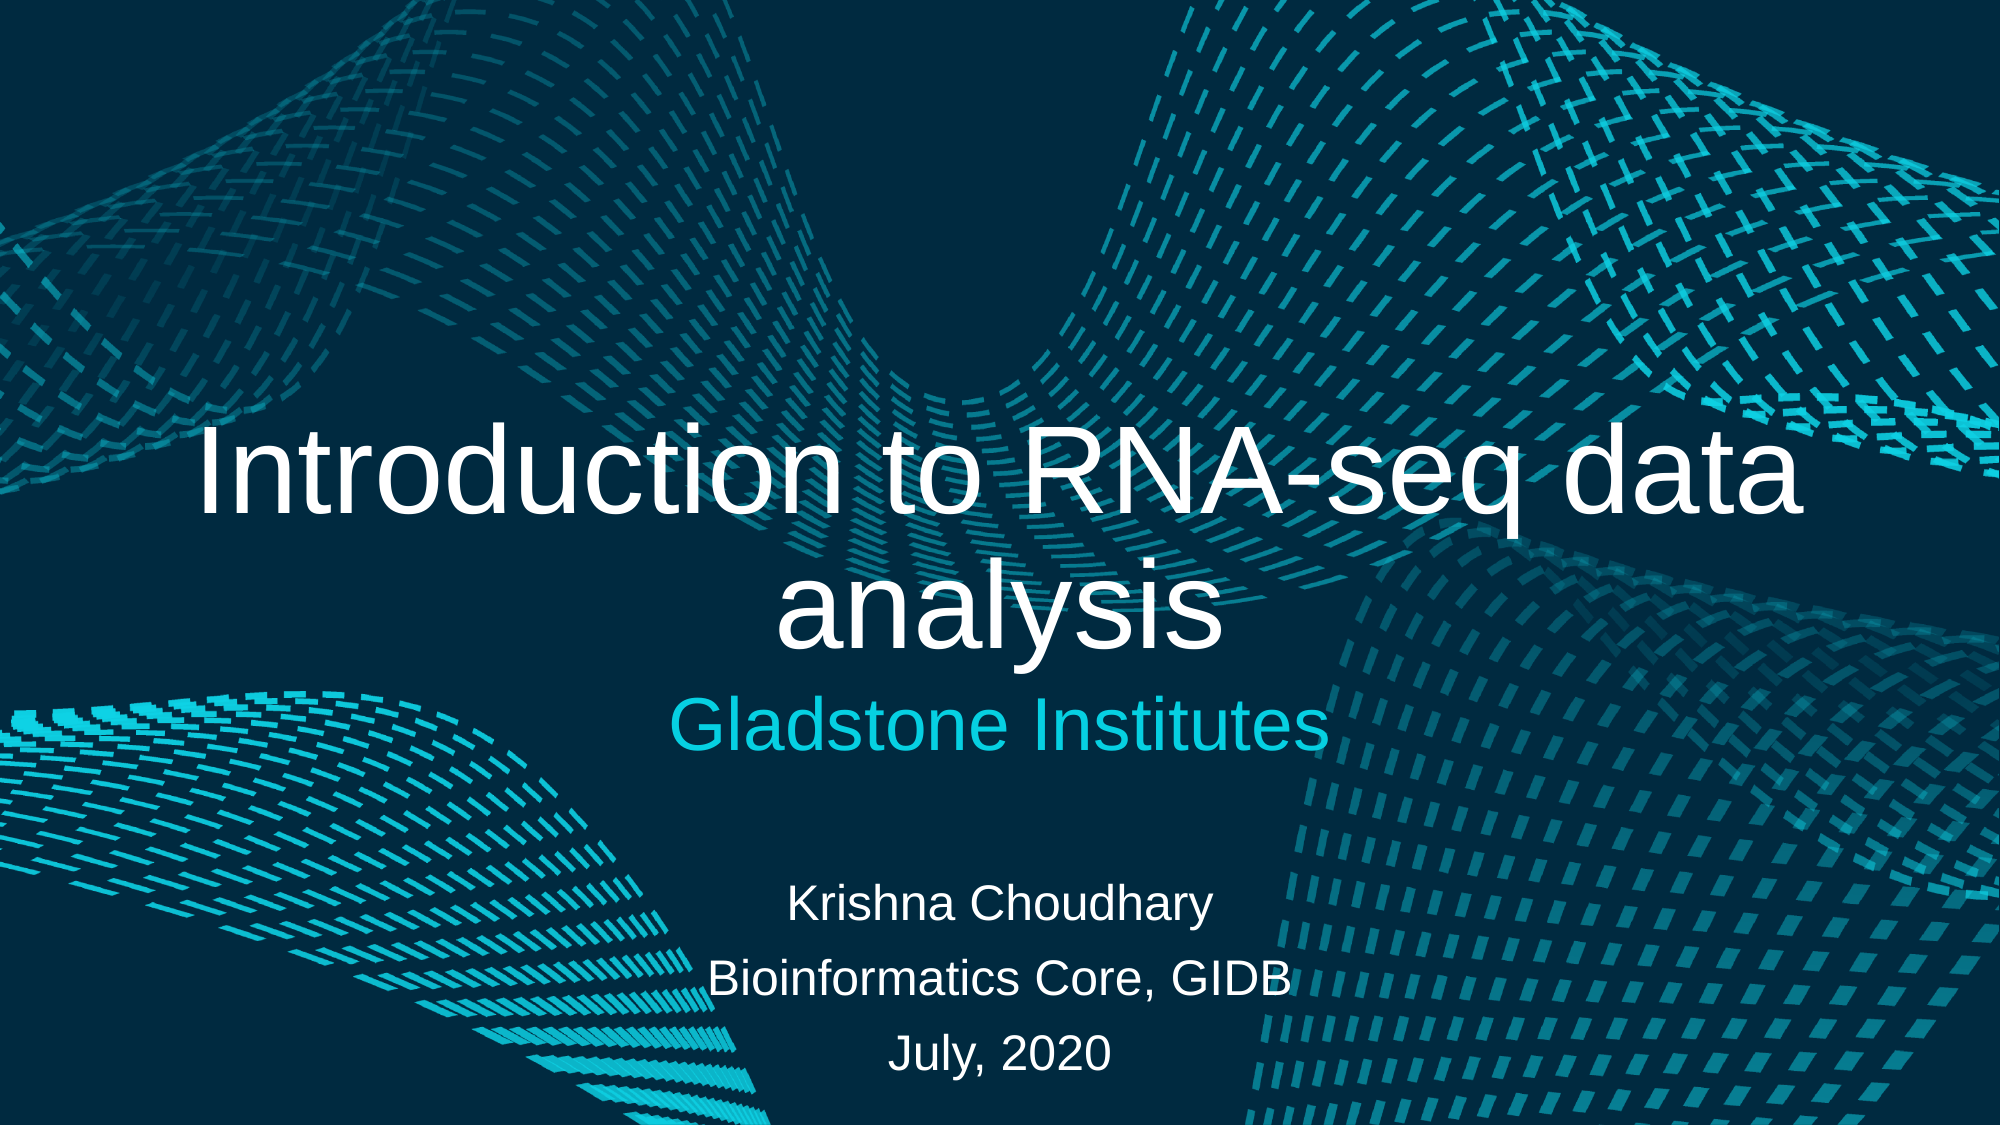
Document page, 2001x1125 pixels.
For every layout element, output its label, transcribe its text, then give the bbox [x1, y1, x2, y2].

picture [664, 363, 681, 379]
picture [1532, 860, 1545, 877]
picture [202, 768, 229, 774]
picture [748, 391, 762, 404]
picture [1225, 242, 1238, 263]
picture [1545, 821, 1560, 841]
picture [1439, 768, 1450, 783]
picture [709, 207, 721, 227]
picture [1181, 321, 1194, 341]
picture [1363, 71, 1382, 90]
picture [1271, 48, 1285, 69]
picture [1741, 396, 1765, 404]
picture [756, 180, 765, 201]
picture [1893, 712, 1903, 720]
picture [134, 403, 150, 413]
picture [116, 824, 153, 836]
picture [1596, 97, 1630, 142]
picture [579, 384, 602, 399]
picture [1091, 356, 1106, 375]
picture [1696, 259, 1710, 281]
picture [1284, 235, 1298, 255]
picture [1608, 319, 1645, 342]
picture [157, 793, 192, 805]
picture [731, 245, 743, 265]
picture [1422, 1099, 1437, 1120]
picture [1683, 347, 1725, 369]
picture [0, 486, 18, 493]
picture [1249, 87, 1262, 109]
picture [1852, 954, 1876, 971]
picture [823, 286, 828, 296]
picture [0, 836, 41, 847]
picture [110, 879, 153, 892]
picture [0, 799, 11, 803]
picture [838, 316, 850, 335]
picture [1601, 185, 1614, 208]
picture [275, 864, 308, 877]
picture [131, 703, 150, 718]
picture [1317, 367, 1334, 385]
picture [467, 834, 489, 851]
picture [765, 172, 770, 183]
picture [1904, 843, 1940, 873]
picture [1742, 133, 1783, 153]
picture [1388, 842, 1399, 865]
picture [430, 773, 452, 788]
picture [1956, 846, 1994, 876]
picture [1261, 273, 1275, 293]
title Introduction to RNA-seq data analysis [150, 404, 1850, 677]
picture [332, 824, 359, 839]
picture [1284, 1108, 1293, 1125]
picture [1645, 333, 1685, 356]
picture [506, 863, 525, 877]
picture [1340, 835, 1349, 858]
picture [12, 711, 92, 747]
picture [1304, 1106, 1314, 1125]
picture [1944, 719, 1955, 727]
picture [1214, 48, 1226, 70]
picture [486, 830, 508, 847]
picture [181, 872, 219, 886]
picture [1919, 791, 1926, 799]
picture [1741, 338, 1757, 359]
picture [1561, 786, 1575, 802]
picture [506, 789, 524, 806]
picture [1196, 335, 1210, 355]
picture [1266, 164, 1279, 184]
picture [1855, 839, 1889, 869]
picture [1872, 921, 1895, 938]
picture [1210, 398, 1218, 404]
picture [25, 368, 43, 384]
picture [1139, 276, 1151, 298]
picture [1328, 214, 1344, 234]
picture [1712, 1120, 1728, 1125]
picture [1927, 392, 1998, 449]
picture [1851, 342, 1868, 362]
picture [1430, 228, 1448, 246]
picture [1781, 289, 1796, 311]
picture [1349, 282, 1365, 301]
picture [1347, 1103, 1360, 1125]
picture [1457, 243, 1477, 262]
picture [1454, 808, 1466, 830]
picture [1584, 211, 1626, 234]
picture [129, 776, 163, 784]
picture [632, 330, 649, 346]
picture [1462, 194, 1483, 212]
picture [33, 325, 50, 343]
picture [701, 224, 713, 242]
picture [247, 836, 279, 850]
picture [1195, 151, 1206, 173]
picture [1424, 326, 1443, 344]
picture [468, 799, 489, 815]
picture [1063, 391, 1077, 404]
picture [1229, 128, 1242, 149]
picture [1761, 951, 1781, 969]
picture [1625, 269, 1652, 292]
picture [1296, 827, 1305, 851]
picture [1653, 370, 1690, 399]
picture [1363, 839, 1374, 862]
picture [1480, 353, 1502, 371]
picture [1331, 160, 1347, 180]
picture [1368, 393, 1382, 404]
picture [1804, 328, 1821, 349]
picture [186, 815, 221, 828]
picture [1567, 168, 1579, 191]
picture [1623, 77, 1658, 99]
picture [59, 427, 81, 438]
picture [1589, 253, 1615, 276]
picture [1351, 230, 1368, 249]
picture [1487, 259, 1508, 277]
picture [1943, 806, 1964, 823]
picture [1774, 844, 1795, 862]
picture [1845, 885, 1867, 903]
picture [1930, 989, 1956, 1005]
picture [1550, 289, 1573, 307]
picture [815, 290, 826, 310]
picture [1837, 1053, 1861, 1069]
picture [753, 284, 765, 304]
picture [60, 393, 80, 408]
picture [1901, 955, 1925, 972]
picture [1134, 395, 1143, 404]
picture [770, 337, 784, 356]
picture [796, 374, 811, 392]
picture [15, 245, 31, 266]
picture [140, 756, 150, 760]
picture [1212, 109, 1224, 131]
picture [0, 761, 35, 767]
picture [1242, 258, 1256, 279]
picture [40, 475, 58, 482]
picture [727, 342, 742, 360]
picture [1304, 251, 1319, 271]
picture [0, 345, 9, 356]
picture [1977, 289, 1996, 309]
picture [1731, 841, 1751, 859]
picture [1469, 145, 1492, 163]
picture [449, 803, 469, 819]
picture [1769, 1085, 1792, 1103]
picture [4, 812, 44, 822]
picture [735, 164, 741, 176]
picture [1412, 768, 1420, 778]
picture [1582, 393, 1601, 404]
picture [1632, 796, 1646, 811]
picture [1672, 679, 1680, 686]
picture [1450, 340, 1472, 357]
picture [304, 829, 333, 843]
picture [642, 389, 662, 404]
picture [701, 306, 715, 324]
picture [1795, 1117, 1815, 1125]
picture [769, 238, 779, 258]
picture [1542, 380, 1566, 397]
picture [1822, 781, 1828, 789]
picture [1247, 145, 1260, 167]
picture [448, 838, 470, 854]
picture [1114, 246, 1124, 268]
picture [1371, 1101, 1384, 1125]
picture [1208, 226, 1220, 247]
picture [540, 856, 560, 874]
picture [1620, 227, 1664, 250]
picture [0, 778, 21, 783]
picture [644, 316, 660, 332]
picture [361, 788, 386, 802]
picture [784, 294, 796, 314]
picture [1661, 96, 1698, 117]
picture [1312, 87, 1328, 107]
picture [183, 901, 223, 914]
picture [1490, 0, 1519, 20]
picture [1893, 888, 1917, 906]
picture [79, 828, 117, 839]
picture [1286, 181, 1300, 201]
picture [1612, 160, 1643, 185]
picture [792, 264, 803, 284]
picture [1498, 163, 1523, 180]
picture [1891, 871, 1911, 884]
picture [92, 780, 128, 790]
picture [1686, 1088, 1707, 1106]
picture [39, 832, 80, 844]
picture [1750, 985, 1763, 1004]
picture [1869, 787, 1876, 794]
picture [1638, 202, 1651, 224]
picture [1754, 879, 1775, 897]
picture [827, 397, 834, 404]
picture [1805, 952, 1827, 970]
picture [862, 354, 877, 371]
picture [1083, 273, 1094, 295]
picture [1203, 282, 1216, 302]
picture [1690, 837, 1709, 856]
picture [1378, 195, 1395, 213]
picture [780, 309, 792, 328]
picture [1657, 243, 1703, 266]
picture [804, 218, 810, 233]
picture [556, 853, 574, 871]
picture [1927, 445, 1969, 470]
picture [829, 384, 845, 402]
picture [330, 857, 360, 871]
picture [1971, 637, 1983, 641]
picture [1831, 986, 1854, 1004]
picture [619, 344, 638, 360]
picture [101, 441, 125, 448]
picture [1811, 1020, 1835, 1037]
picture [1388, 91, 1407, 108]
picture [1831, 169, 1876, 187]
picture [712, 369, 728, 386]
picture [1403, 211, 1422, 230]
picture [1119, 186, 1129, 209]
picture [1080, 342, 1094, 362]
picture [1646, 1089, 1667, 1108]
picture [1328, 785, 1337, 808]
picture [1514, 321, 1537, 339]
picture [1393, 359, 1413, 377]
picture [1126, 261, 1137, 283]
picture [1268, 106, 1282, 127]
picture [0, 754, 12, 758]
picture [1840, 1115, 1863, 1125]
picture [1399, 799, 1411, 821]
picture [1679, 873, 1690, 877]
picture [1469, 18, 1496, 51]
picture [1211, 169, 1222, 190]
picture [1334, 106, 1351, 125]
picture [405, 812, 429, 828]
picture [1900, 356, 1918, 376]
picture [684, 255, 697, 274]
picture [97, 415, 119, 426]
picture [1256, 326, 1271, 345]
picture [1182, 8, 1193, 31]
picture [1252, 28, 1265, 50]
picture [653, 376, 672, 392]
picture [1288, 124, 1302, 145]
picture [1671, 134, 1709, 177]
picture [539, 818, 557, 836]
picture [469, 870, 481, 877]
picture [1709, 805, 1726, 820]
picture [1850, 436, 1860, 448]
picture [710, 1083, 755, 1092]
picture [1231, 68, 1243, 90]
picture [84, 803, 122, 814]
picture [1717, 234, 1731, 257]
picture [1553, 38, 1585, 60]
picture [1179, 133, 1189, 156]
picture [18, 439, 42, 450]
picture [1786, 986, 1808, 1004]
picture [1799, 882, 1819, 900]
picture [578, 1084, 770, 1125]
picture [165, 770, 197, 779]
picture [43, 278, 59, 298]
picture [1397, 311, 1416, 330]
picture [1228, 186, 1240, 207]
picture [818, 275, 823, 285]
picture [1148, 159, 1158, 182]
picture [1879, 186, 1927, 204]
picture [356, 853, 384, 868]
picture [1990, 219, 1998, 227]
picture [836, 330, 849, 349]
picture [1306, 198, 1321, 217]
picture [1831, 817, 1861, 833]
picture [1984, 469, 1998, 477]
picture [1306, 780, 1315, 804]
picture [1534, 150, 1545, 174]
picture [1233, 8, 1246, 30]
picture [1034, 352, 1049, 369]
picture [1622, 295, 1636, 317]
picture [1734, 771, 1739, 779]
picture [1677, 218, 1690, 241]
picture [963, 399, 983, 404]
picture [1050, 378, 1067, 395]
picture [696, 395, 707, 404]
picture [1917, 629, 1929, 633]
picture [1247, 375, 1264, 394]
picture [571, 849, 588, 867]
picture [594, 371, 615, 386]
picture [1245, 203, 1258, 224]
picture [284, 774, 312, 786]
picture [1187, 266, 1200, 288]
picture [1369, 346, 1386, 365]
picture [763, 254, 774, 274]
picture [1601, 867, 1614, 877]
picture [1132, 202, 1141, 225]
picture [137, 731, 150, 735]
picture [1451, 80, 1476, 95]
picture [1797, 186, 1841, 227]
picture [1280, 288, 1295, 308]
picture [692, 321, 708, 338]
picture [1702, 397, 1722, 404]
picture [800, 232, 809, 253]
picture [73, 311, 89, 329]
picture [1878, 433, 1916, 450]
picture [1767, 1020, 1789, 1038]
picture [1744, 313, 1776, 335]
picture [1562, 78, 1594, 123]
picture [74, 855, 115, 867]
picture [1150, 96, 1160, 120]
picture [1354, 178, 1370, 197]
picture [451, 768, 471, 782]
picture [1928, 884, 1949, 894]
picture [1649, 178, 1682, 202]
picture [1469, 853, 1482, 875]
picture [585, 846, 602, 864]
picture [1413, 0, 1438, 10]
picture [1555, 238, 1580, 261]
picture [1166, 306, 1179, 327]
picture [1811, 388, 1838, 404]
picture [654, 301, 669, 318]
picture [831, 371, 846, 389]
picture [1350, 790, 1360, 813]
picture [135, 367, 154, 382]
picture [1977, 347, 1996, 367]
picture [1639, 870, 1651, 877]
picture [1972, 796, 1979, 803]
picture [1094, 288, 1105, 309]
picture [1483, 307, 1504, 325]
picture [1105, 303, 1117, 324]
picture [1881, 446, 1910, 459]
picture [1702, 299, 1733, 321]
picture [835, 344, 848, 363]
picture [1893, 219, 1939, 258]
picture [384, 783, 408, 797]
picture [1699, 324, 1715, 346]
picture [1616, 357, 1651, 379]
picture [1042, 365, 1057, 382]
picture [1275, 339, 1291, 359]
picture [1950, 310, 1969, 330]
picture [45, 807, 85, 818]
picture [1381, 142, 1400, 161]
picture [1766, 375, 1799, 401]
picture [1791, 1053, 1814, 1071]
picture [1753, 788, 1771, 807]
picture [1856, 395, 1895, 425]
picture [1400, 262, 1418, 281]
picture [0, 294, 19, 313]
picture [1575, 1091, 1593, 1112]
picture [555, 814, 572, 832]
picture [1434, 177, 1455, 196]
picture [63, 453, 88, 460]
picture [1419, 373, 1439, 390]
picture [1264, 219, 1278, 240]
picture [1879, 821, 1911, 837]
picture [1858, 1020, 1884, 1037]
picture [1374, 794, 1385, 817]
picture [103, 341, 120, 357]
picture [1483, 813, 1496, 834]
picture [1213, 349, 1228, 368]
picture [1488, 399, 1499, 404]
picture [740, 314, 754, 332]
picture [861, 393, 872, 404]
picture [1340, 52, 1357, 70]
picture [1752, 809, 1769, 823]
picture [1652, 833, 1668, 852]
picture [65, 767, 100, 774]
picture [1396, 1100, 1410, 1122]
picture [1546, 0, 1553, 6]
picture [792, 387, 808, 404]
picture [608, 357, 627, 373]
picture [1295, 11, 1312, 31]
picture [800, 361, 814, 379]
picture [1071, 329, 1084, 348]
picture [1753, 169, 1794, 210]
picture [121, 798, 158, 809]
picture [1816, 243, 1856, 267]
picture [1547, 335, 1570, 352]
picture [12, 790, 53, 799]
picture [1440, 19, 1466, 31]
picture [1325, 1104, 1337, 1125]
picture [1738, 274, 1752, 296]
picture [1930, 825, 1963, 841]
picture [1942, 875, 1963, 887]
picture [1726, 1087, 1749, 1105]
picture [1499, 857, 1513, 877]
picture [1268, 389, 1284, 404]
picture [1397, 41, 1420, 57]
picture [1925, 275, 1943, 294]
picture [335, 793, 361, 806]
picture [1566, 863, 1579, 877]
picture [426, 842, 450, 858]
picture [1510, 106, 1538, 133]
picture [1164, 115, 1175, 138]
picture [523, 823, 541, 839]
picture [1184, 385, 1201, 404]
picture [380, 849, 407, 865]
picture [1498, 39, 1527, 86]
picture [1357, 124, 1375, 143]
picture [382, 817, 407, 831]
picture [216, 840, 249, 854]
picture [626, 1113, 697, 1125]
picture [1584, 305, 1609, 321]
picture [1929, 203, 1979, 221]
picture [1375, 246, 1393, 265]
picture [1907, 1020, 1934, 1037]
picture [1220, 297, 1234, 317]
picture [1518, 275, 1539, 292]
picture [840, 301, 851, 321]
picture [53, 785, 92, 794]
picture [683, 335, 698, 352]
picture [788, 279, 799, 299]
picture [1752, 1118, 1770, 1125]
picture [599, 842, 614, 861]
picture [147, 876, 187, 889]
picture [1339, 380, 1357, 398]
picture [1980, 456, 1998, 463]
picture [1145, 219, 1155, 241]
picture [1924, 333, 1942, 353]
picture [1891, 802, 1912, 819]
picture [1176, 193, 1187, 215]
picture [1142, 345, 1156, 365]
picture [1615, 829, 1630, 849]
picture [891, 373, 908, 386]
picture [1521, 18, 1551, 40]
picture [664, 286, 679, 303]
picture [1587, 58, 1621, 80]
picture [1113, 383, 1130, 401]
picture [1010, 395, 1026, 404]
picture [92, 706, 149, 729]
picture [1480, 99, 1506, 114]
picture [674, 271, 688, 289]
picture [1467, 771, 1479, 788]
picture [1447, 386, 1468, 403]
picture [1441, 850, 1453, 871]
picture [1799, 292, 1835, 307]
picture [803, 347, 816, 366]
picture [1861, 1084, 1887, 1101]
picture [148, 903, 191, 916]
picture [719, 356, 735, 373]
picture [1952, 957, 1977, 974]
picture [1634, 116, 1668, 159]
picture [1843, 797, 1863, 815]
picture [1728, 211, 1764, 235]
picture [345, 768, 364, 776]
picture [1309, 143, 1324, 163]
picture [53, 709, 113, 734]
picture [1479, 1096, 1495, 1116]
picture [1196, 91, 1207, 113]
picture [1529, 59, 1560, 105]
picture [152, 820, 188, 832]
picture [1158, 235, 1170, 257]
picture [1326, 267, 1341, 286]
picture [1440, 127, 1462, 145]
picture [112, 851, 152, 864]
picture [1975, 925, 1998, 941]
picture [1785, 813, 1814, 829]
picture [738, 230, 749, 249]
picture [1899, 296, 1917, 316]
picture [1510, 367, 1533, 384]
picture [734, 328, 748, 346]
picture [775, 323, 788, 342]
picture [746, 299, 759, 318]
picture [1238, 311, 1252, 331]
picture [1877, 378, 1946, 438]
picture [806, 333, 819, 352]
picture [1922, 923, 1947, 940]
picture [758, 269, 769, 289]
picture [1700, 115, 1740, 136]
picture [1825, 919, 1847, 936]
picture [1712, 383, 1731, 402]
picture [1455, 292, 1475, 310]
picture [505, 826, 525, 843]
picture [1426, 803, 1438, 826]
picture [1129, 331, 1142, 352]
picture [1712, 262, 1744, 277]
picture [183, 844, 219, 857]
picture [448, 872, 457, 877]
picture [925, 395, 944, 402]
picture [1820, 835, 1841, 866]
picture [34, 858, 78, 871]
picture [787, 200, 791, 210]
picture [1945, 886, 1998, 907]
picture [1759, 250, 1774, 272]
picture [1982, 830, 1998, 843]
picture [565, 397, 578, 404]
picture [100, 737, 129, 741]
picture [1191, 210, 1204, 231]
picture [1348, 0, 1369, 17]
picture [709, 292, 722, 310]
picture [138, 429, 150, 435]
picture [1413, 109, 1434, 127]
picture [724, 261, 736, 280]
picture [427, 808, 450, 823]
picture [0, 731, 53, 753]
picture [65, 354, 83, 371]
picture [765, 351, 780, 369]
picture [1662, 284, 1691, 307]
picture [1166, 52, 1176, 76]
picture [540, 779, 557, 797]
picture [1513, 817, 1527, 837]
picture [750, 197, 760, 217]
picture [1522, 228, 1546, 244]
picture [1829, 365, 1848, 386]
picture [170, 390, 189, 401]
picture [1533, 0, 1998, 205]
picture [20, 406, 41, 421]
picture [255, 779, 284, 790]
picture [809, 319, 821, 339]
picture [244, 866, 274, 877]
picture [1944, 235, 1993, 274]
picture [1874, 319, 1891, 340]
picture [80, 750, 113, 756]
picture [1826, 304, 1843, 325]
picture [1576, 142, 1606, 168]
picture [1117, 317, 1130, 338]
picture [1427, 277, 1446, 296]
picture [1216, 0, 1223, 9]
picture [276, 833, 307, 847]
picture [22, 464, 49, 471]
picture [1579, 825, 1595, 845]
picture [1102, 369, 1117, 388]
picture [1813, 1085, 1839, 1102]
picture [728, 181, 735, 193]
picture [1230, 363, 1246, 381]
picture [1880, 988, 1903, 1005]
picture [674, 349, 690, 366]
picture [191, 789, 224, 800]
picture [303, 860, 335, 874]
picture [358, 820, 384, 835]
picture [1850, 420, 1866, 438]
picture [117, 452, 133, 459]
picture [1543, 124, 1572, 151]
picture [0, 863, 37, 874]
picture [1265, 1109, 1273, 1125]
picture [279, 802, 309, 815]
picture [1162, 176, 1172, 199]
picture [1596, 791, 1610, 807]
picture [1198, 29, 1209, 51]
picture [1001, 382, 1018, 394]
picture [1785, 151, 1829, 170]
picture [760, 364, 775, 382]
picture [1345, 332, 1362, 351]
picture [1318, 831, 1327, 855]
picture [1295, 353, 1313, 372]
picture [1530, 180, 1555, 197]
picture [1803, 266, 1820, 287]
picture [524, 784, 541, 801]
picture [488, 793, 507, 810]
picture [1885, 1052, 1911, 1069]
picture [773, 221, 783, 243]
picture [821, 261, 830, 280]
picture [1491, 211, 1514, 229]
picture [80, 464, 97, 471]
picture [118, 745, 149, 751]
picture [103, 761, 137, 768]
picture [1407, 160, 1426, 179]
picture [717, 191, 728, 210]
picture [716, 277, 730, 295]
picture [1750, 1053, 1769, 1071]
picture [1784, 351, 1801, 373]
picture [307, 797, 336, 811]
picture [833, 358, 847, 376]
list Gladstone Institutes [150, 686, 1850, 768]
picture [1844, 203, 1889, 243]
picture [1291, 68, 1306, 88]
picture [1865, 620, 1879, 625]
picture [1414, 846, 1425, 868]
picture [1372, 21, 1393, 37]
picture [744, 213, 754, 233]
picture [404, 846, 430, 862]
picture [224, 784, 254, 795]
picture [1061, 314, 1073, 334]
subtitle Krishna Choudhary Bioinformatics Core, GIDB July, 2020 [249, 877, 1750, 1083]
picture [488, 866, 504, 877]
picture [41, 756, 75, 762]
picture [1172, 251, 1184, 273]
picture [1797, 793, 1815, 811]
picture [214, 870, 249, 884]
picture [1610, 1090, 1629, 1110]
picture [754, 378, 770, 395]
picture [250, 806, 282, 819]
picture [1541, 1093, 1559, 1113]
picture [570, 810, 586, 828]
picture [1135, 141, 1145, 165]
picture [1155, 359, 1170, 378]
picture [863, 340, 876, 357]
picture [1181, 71, 1191, 95]
picture [223, 926, 249, 937]
picture [1580, 349, 1605, 366]
picture [1772, 228, 1809, 251]
picture [216, 898, 249, 912]
picture [1424, 61, 1447, 76]
picture [1952, 369, 1970, 389]
picture [1246, 1111, 1254, 1125]
picture [1102, 230, 1112, 253]
picture [1169, 372, 1185, 391]
picture [1864, 259, 1906, 282]
picture [813, 305, 824, 324]
picture [24, 772, 62, 779]
picture [1688, 195, 1722, 218]
picture [1301, 303, 1317, 322]
picture [408, 778, 431, 792]
picture [1750, 915, 1756, 926]
picture [99, 380, 118, 395]
picture [1586, 280, 1599, 303]
picture [778, 205, 787, 226]
picture [1322, 317, 1339, 337]
picture [1850, 281, 1868, 302]
picture [476, 768, 491, 777]
picture [1529, 781, 1541, 797]
picture [1450, 1097, 1465, 1118]
picture [1372, 297, 1390, 315]
picture [704, 382, 722, 399]
picture [1712, 152, 1750, 194]
picture [693, 240, 705, 258]
picture [862, 380, 878, 397]
picture [1509, 1094, 1526, 1115]
picture [796, 248, 806, 269]
picture [862, 367, 877, 385]
picture [219, 811, 252, 824]
picture [1550, 195, 1589, 218]
picture [524, 860, 544, 877]
picture [312, 769, 339, 781]
picture [1152, 291, 1165, 313]
picture [1659, 309, 1674, 332]
picture [72, 882, 115, 895]
picture [1317, 32, 1334, 51]
picture [1754, 277, 1789, 292]
picture [1498, 776, 1509, 793]
picture [1779, 916, 1800, 934]
picture [1276, 0, 1285, 11]
picture [147, 848, 185, 861]
picture [892, 386, 910, 399]
picture [1670, 800, 1685, 815]
picture [1724, 362, 1741, 382]
